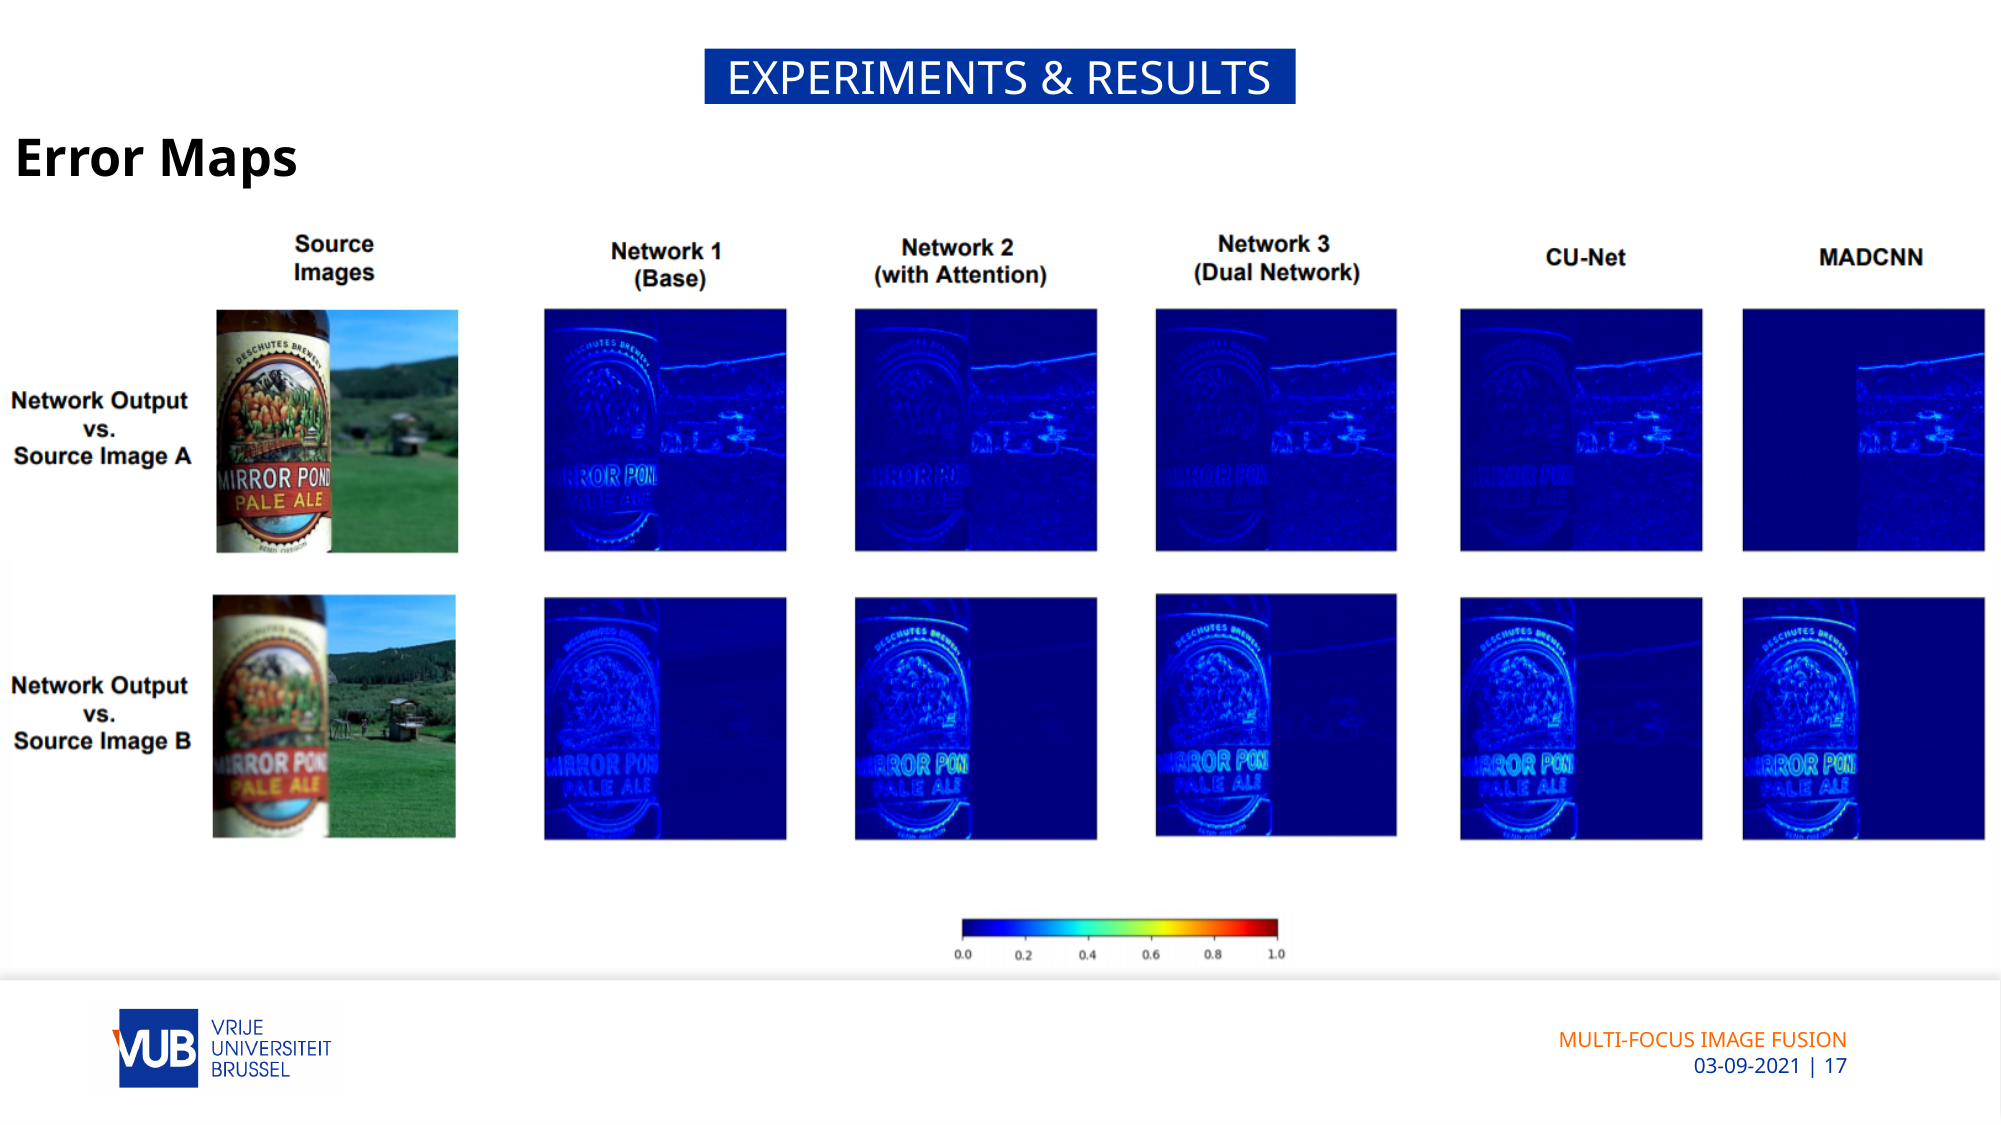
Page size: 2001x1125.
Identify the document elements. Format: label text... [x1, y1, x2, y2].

text_box Error Maps [0, 121, 1437, 194]
text_box Experiments & results [704, 48, 1296, 104]
picture [84, 996, 349, 1097]
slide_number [1412, 1052, 1863, 1082]
picture [11, 231, 1992, 967]
footer MULTI-FOCUS IMAGE FUSION [1412, 1027, 1863, 1052]
